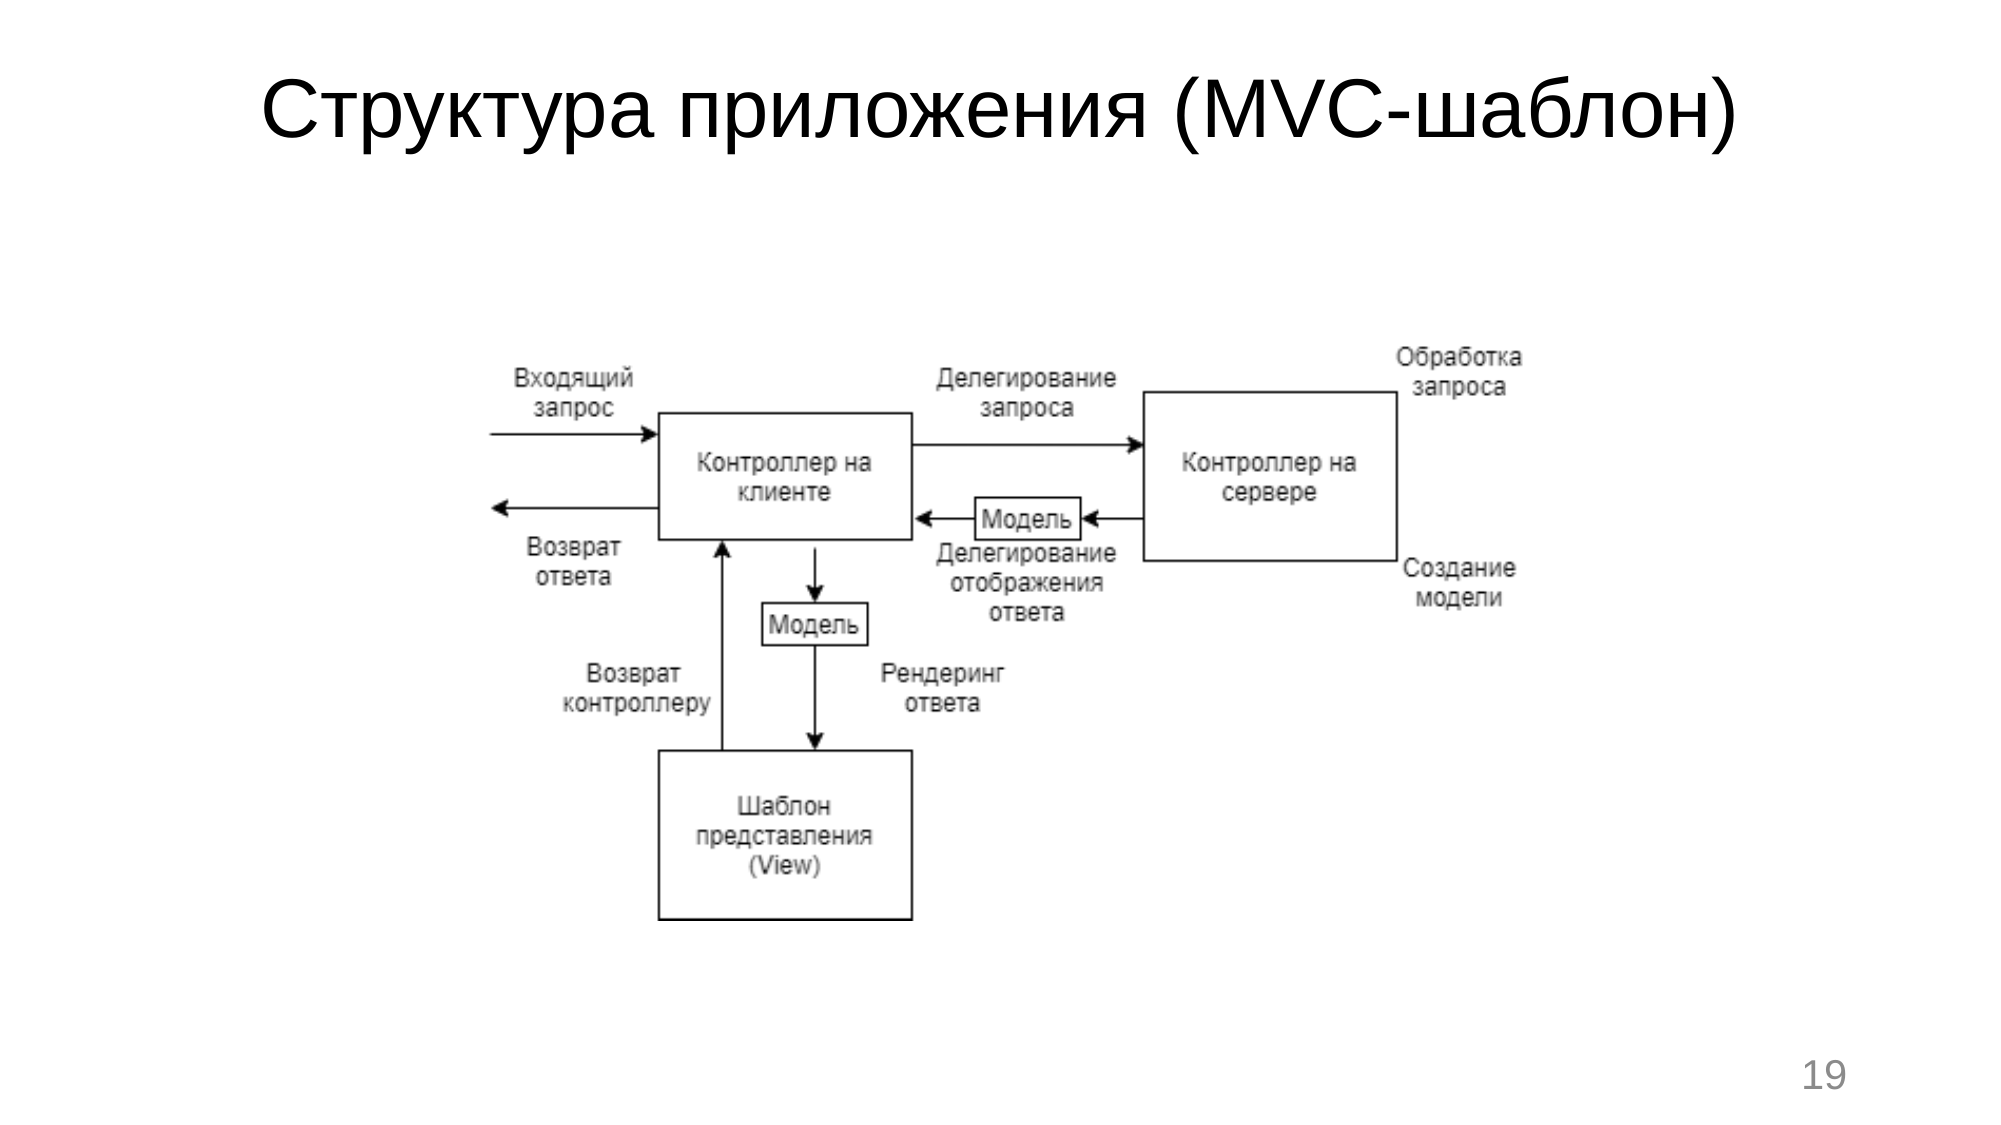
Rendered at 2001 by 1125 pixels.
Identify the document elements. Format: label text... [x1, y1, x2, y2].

picture [475, 341, 1525, 921]
title Структура приложения (MVC-шаблон) [137, 1, 1863, 219]
slide_number 19 [1412, 1042, 1863, 1103]
